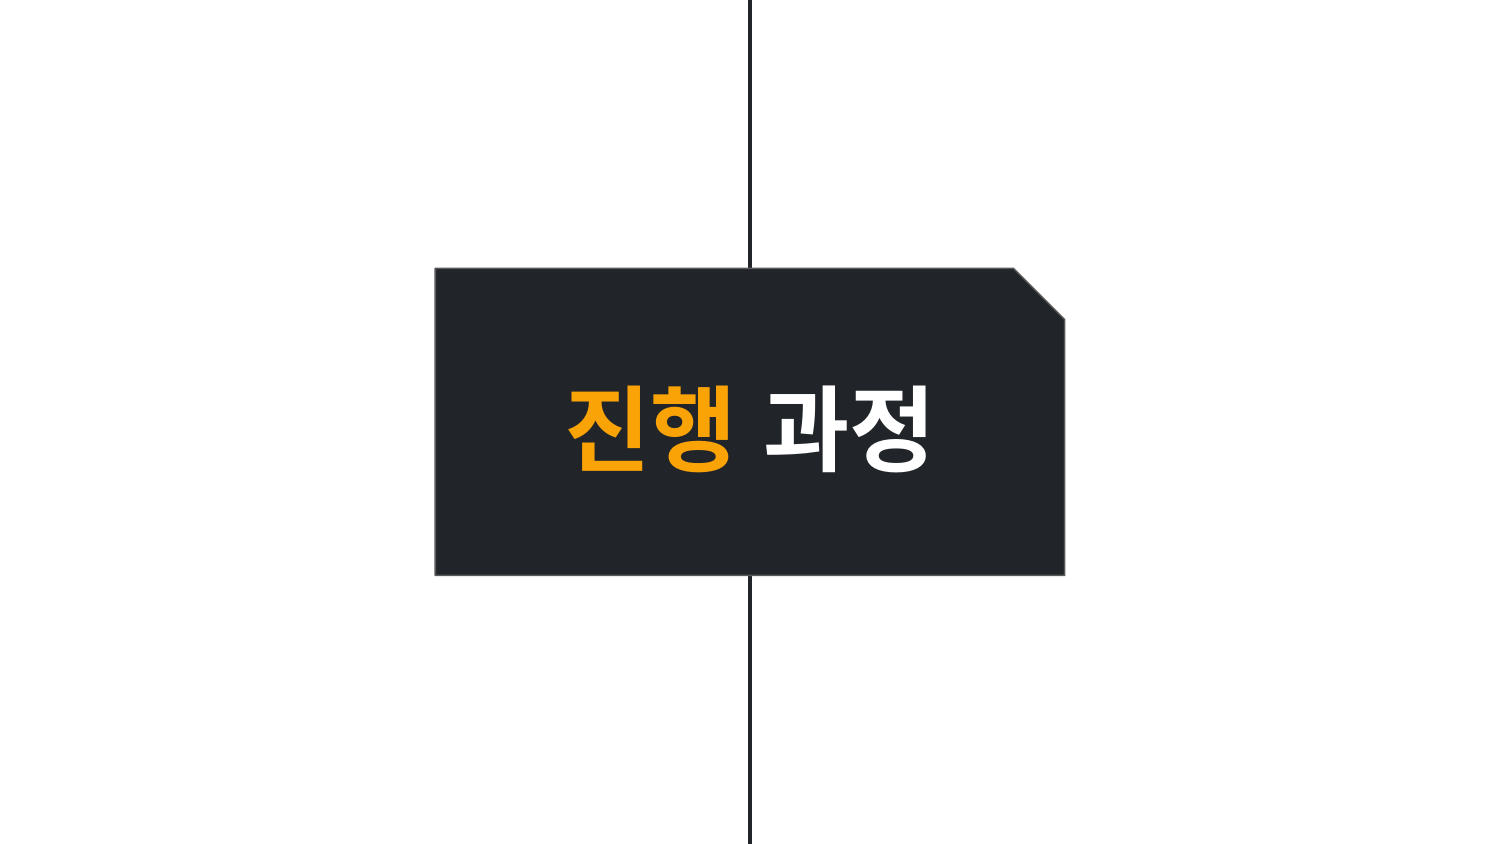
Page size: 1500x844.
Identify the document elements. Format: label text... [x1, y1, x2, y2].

text_box 진행 과정 [439, 355, 745, 489]
text_box 진행 과정 [754, 355, 1061, 489]
text_box [754, 268, 1065, 576]
text_box [435, 268, 745, 576]
